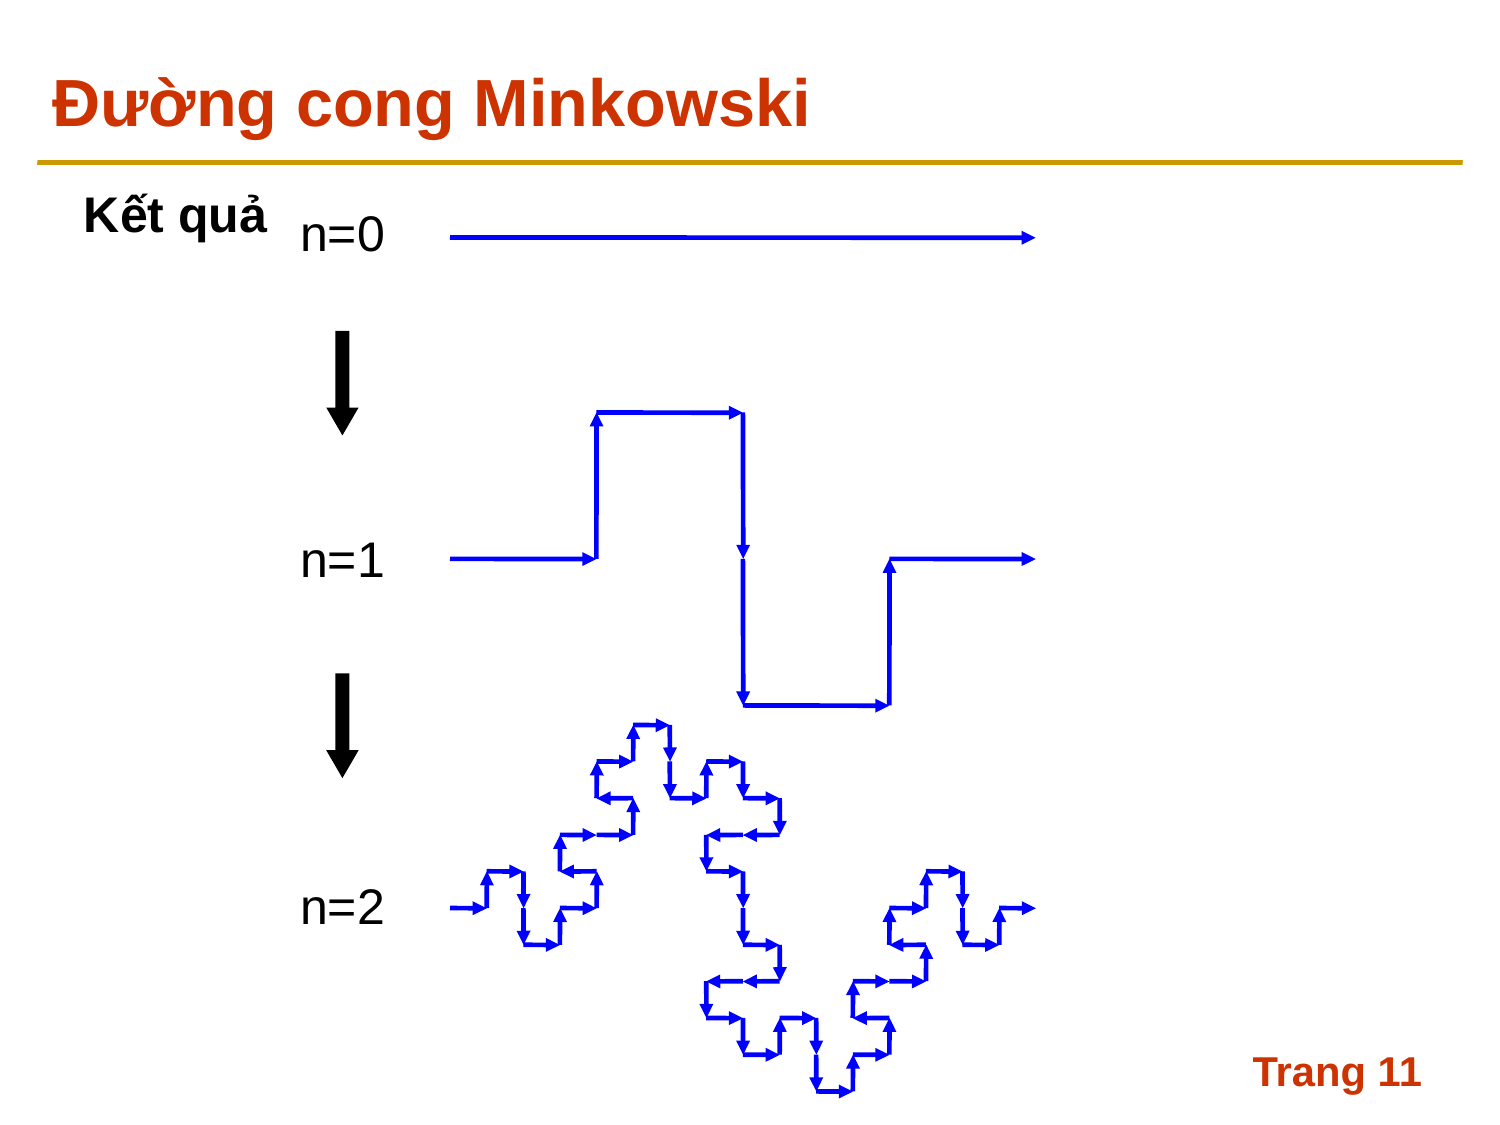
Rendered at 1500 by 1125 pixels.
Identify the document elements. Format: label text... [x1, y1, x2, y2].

text_box n=1 [299, 527, 385, 588]
list Kết quả [69, 174, 1434, 1038]
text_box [449, 412, 1036, 706]
text_box [327, 674, 358, 777]
text_box n=0 [299, 201, 385, 262]
text_box [327, 331, 358, 434]
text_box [449, 724, 1036, 1092]
text_box n=2 [299, 874, 385, 935]
title Đường cong Minkowski [37, 50, 1463, 150]
text_box [449, 231, 1036, 244]
slide_number Trang 11 [1237, 1037, 1463, 1113]
